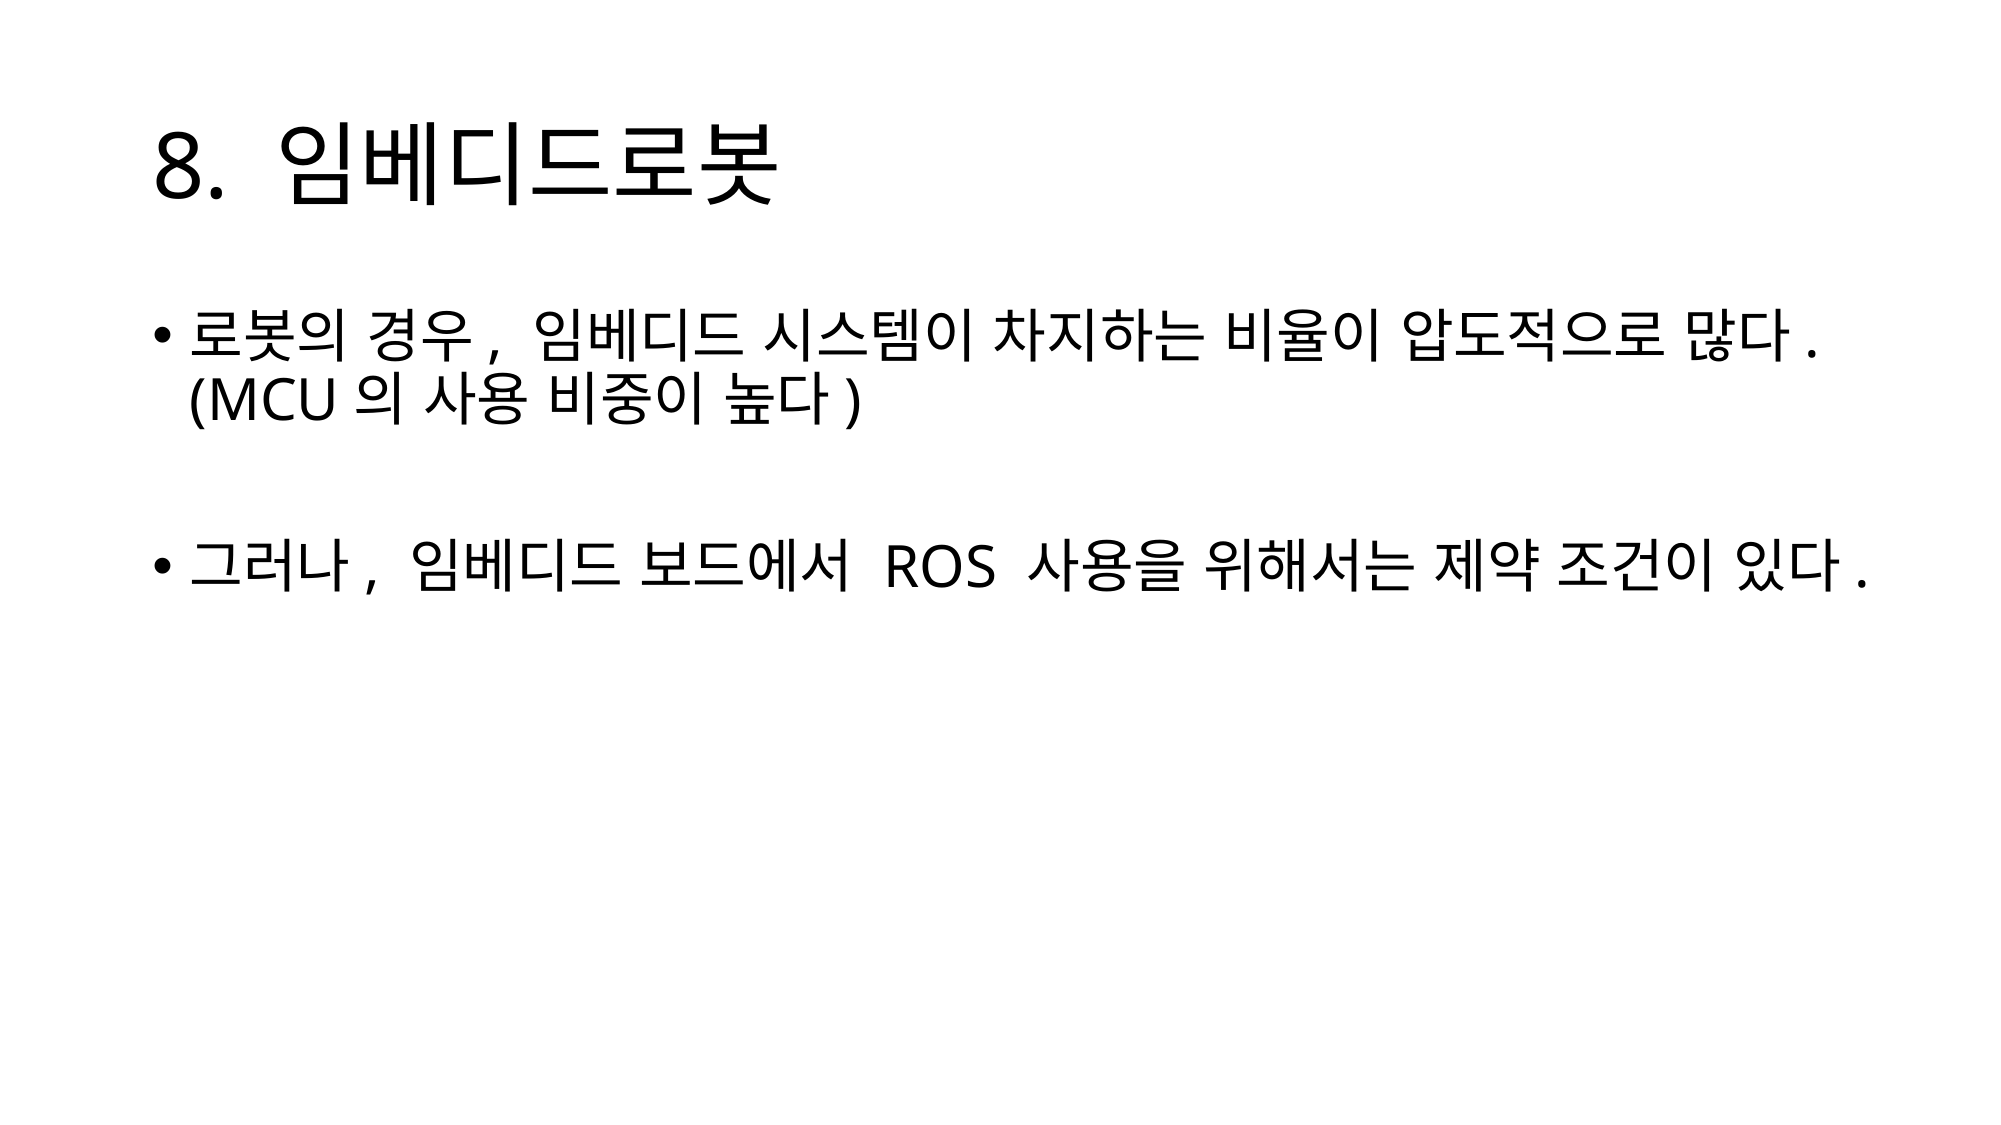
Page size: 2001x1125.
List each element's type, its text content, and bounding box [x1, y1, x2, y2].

list 로봇의 경우, 임베디드 시스템이 차지하는 비율이 압도적으로 많다.(MCU의 사용 비중이 높다) 그러나, 임베디드 보드에서 ROS 사용을 위해서는 제약 조건이 있다. [137, 299, 1863, 1014]
title 8. 임베디드로봇 [137, 59, 1863, 278]
